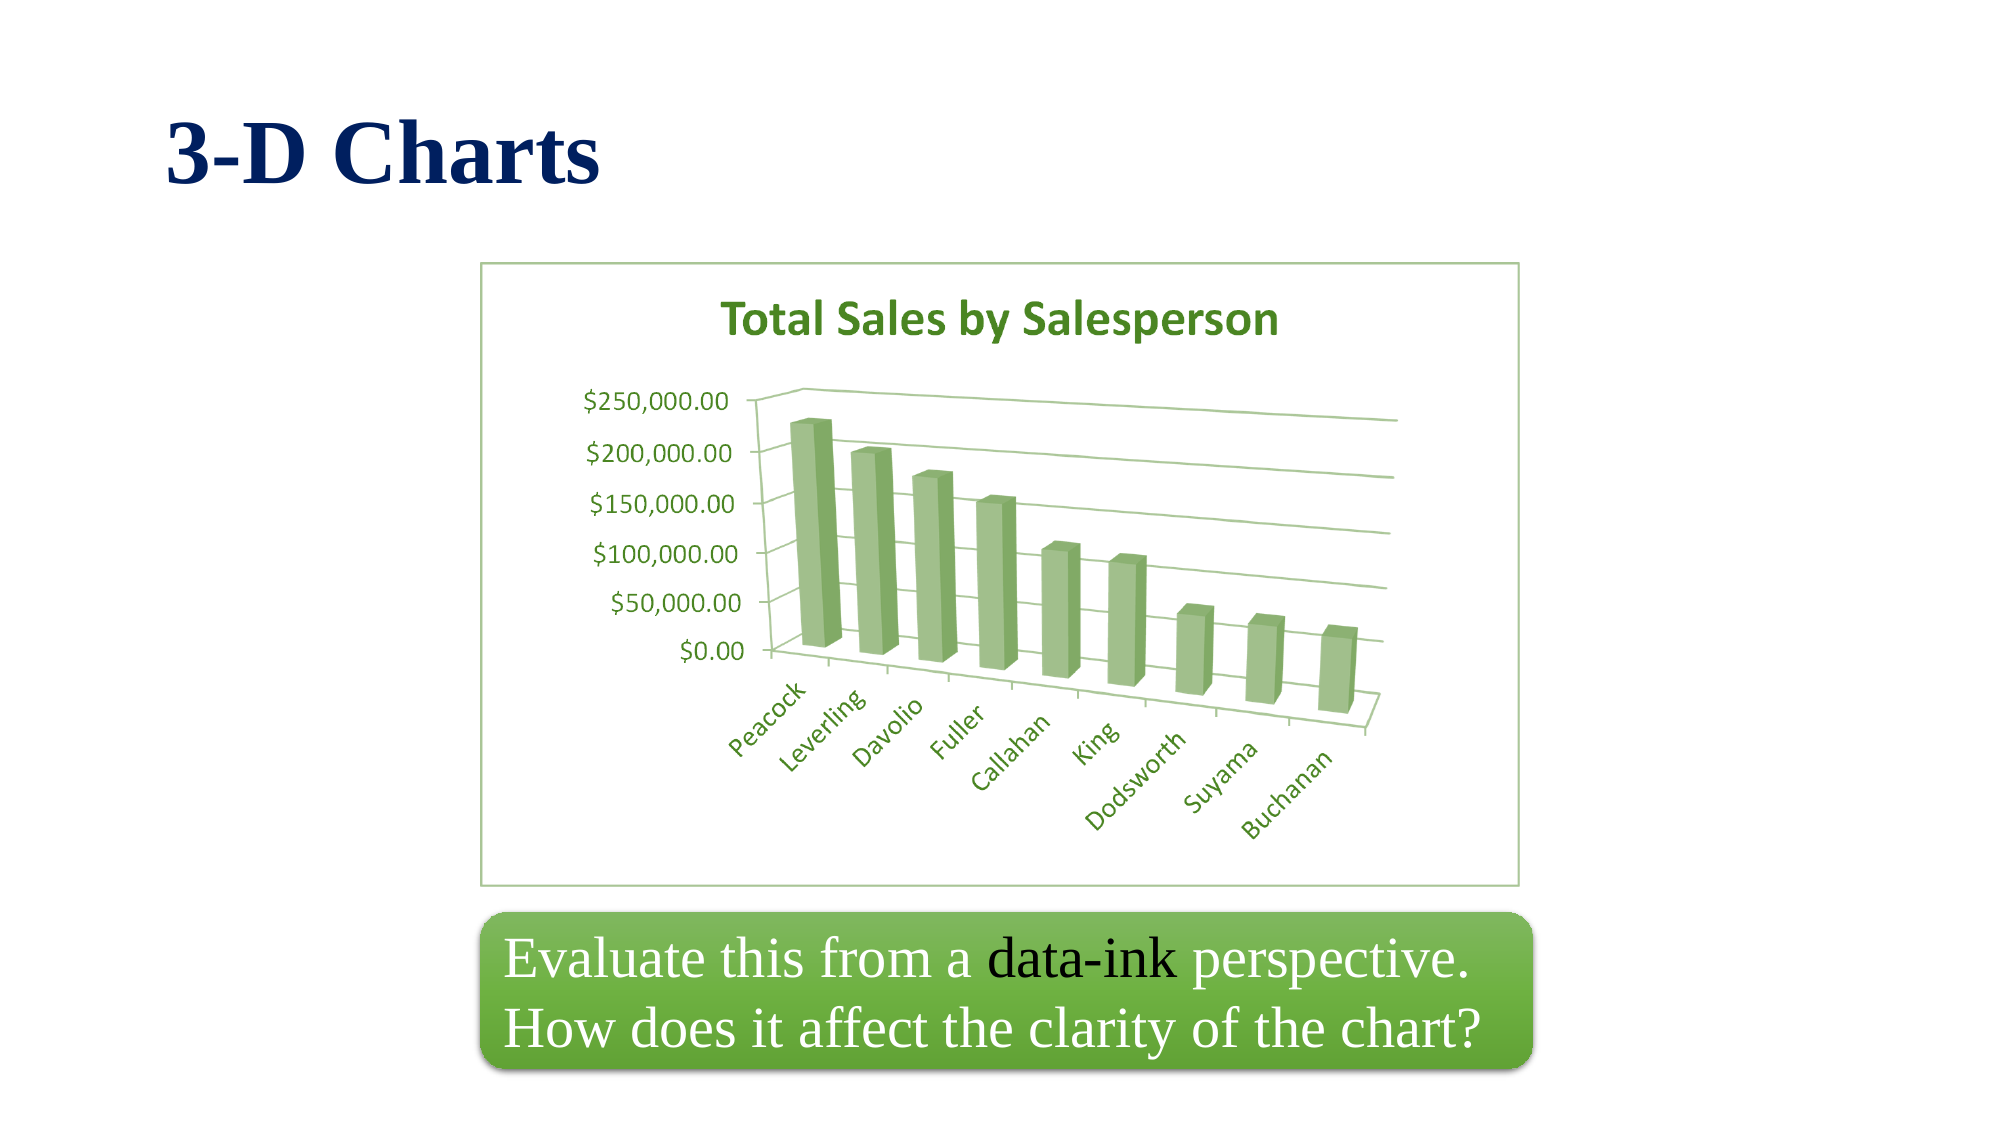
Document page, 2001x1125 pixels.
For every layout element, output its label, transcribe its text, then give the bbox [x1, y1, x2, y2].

picture [480, 262, 1520, 887]
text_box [458, 895, 1541, 1108]
title 3-D Charts [163, 89, 604, 280]
